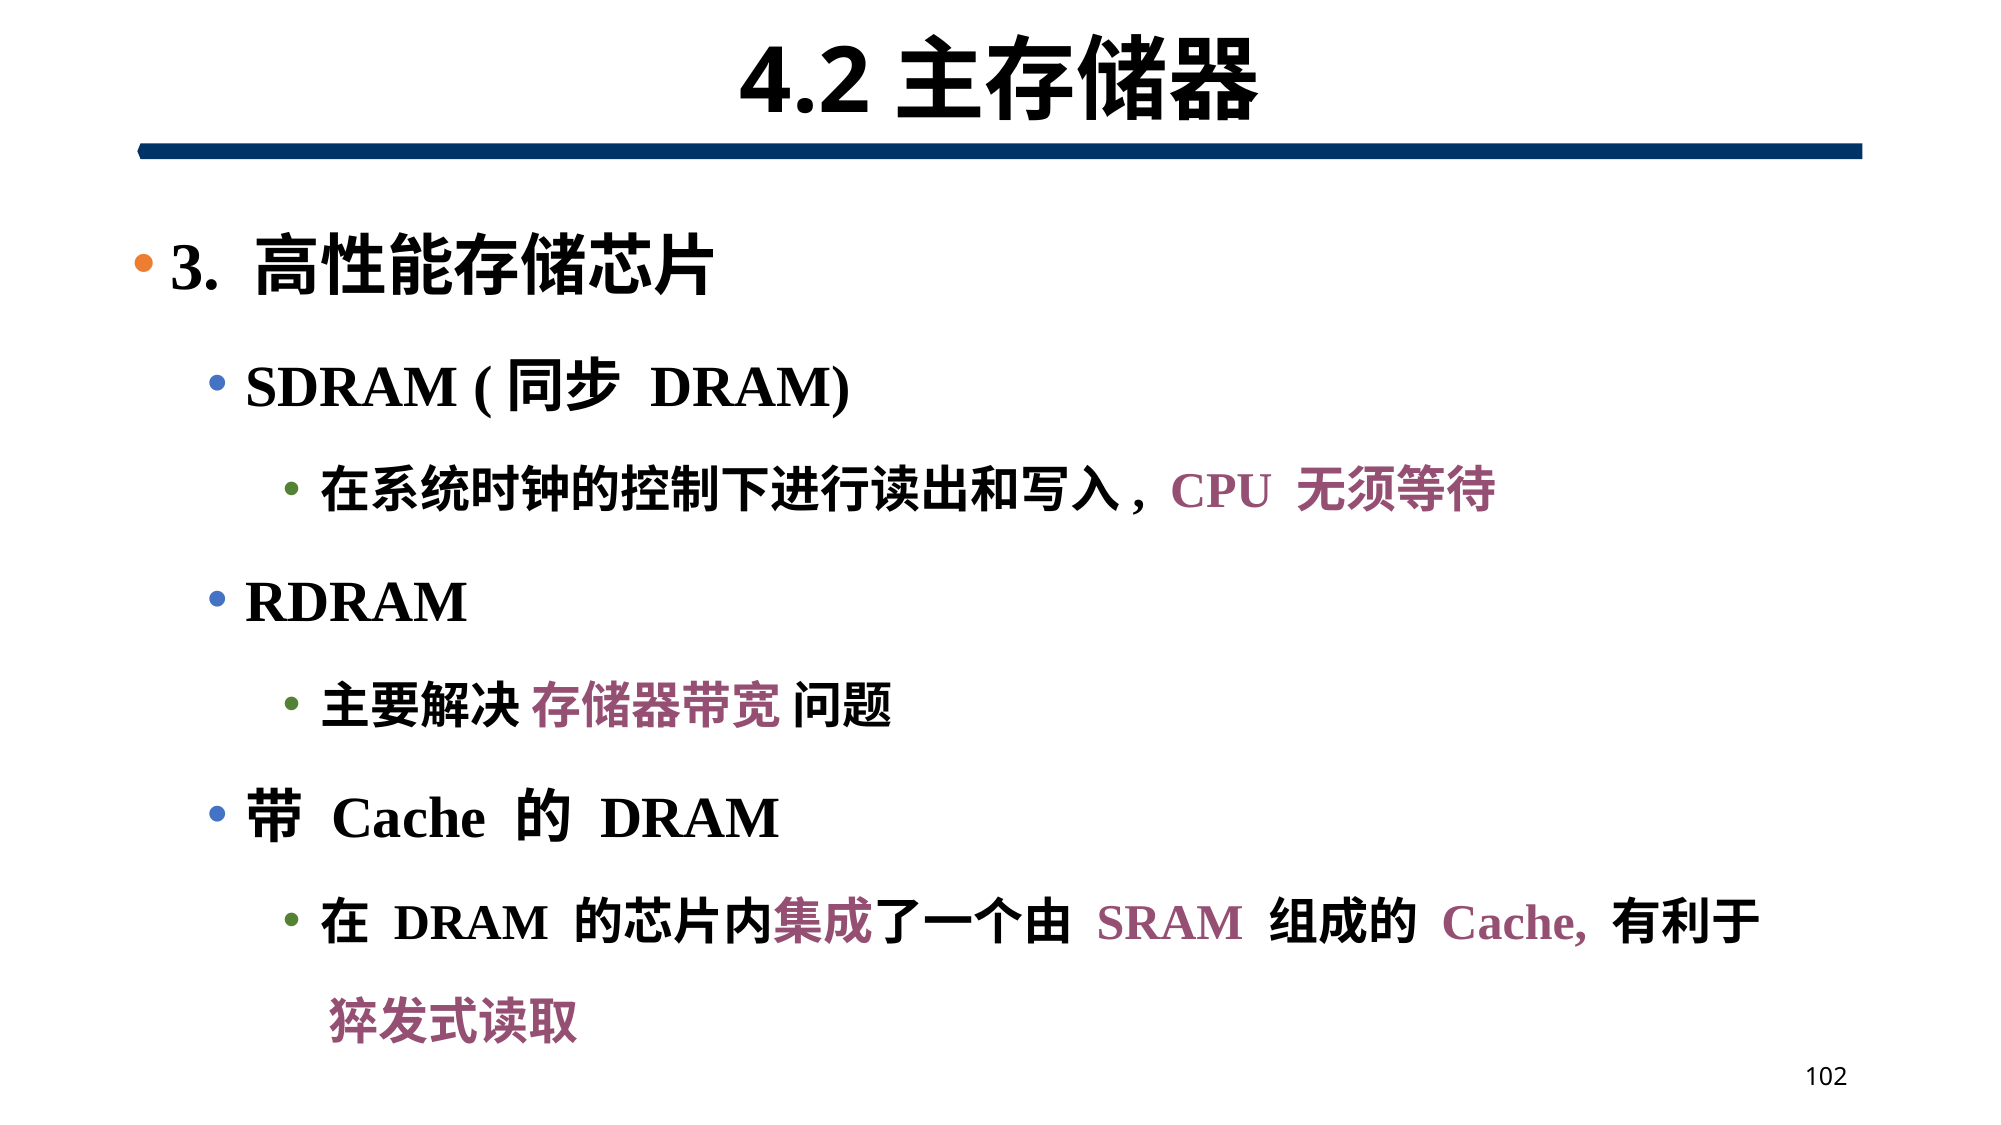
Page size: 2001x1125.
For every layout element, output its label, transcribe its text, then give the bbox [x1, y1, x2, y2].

title 4.2主存储器 [137, 20, 1863, 145]
list 3. 高性能存储芯片 SDRAM (同步 DRAM) 在系统时钟的控制下进行读出和写入, CPU 无须等待 RDRAM 主要解决 存储器带宽 问题 带 Cache 的 DRAM 在 DRAM 的芯片内集成了一个由 SRAM 组成的 Cache, 有利于 猝发式读取 [117, 174, 1882, 1125]
slide_number 102 [1412, 1047, 1863, 1107]
